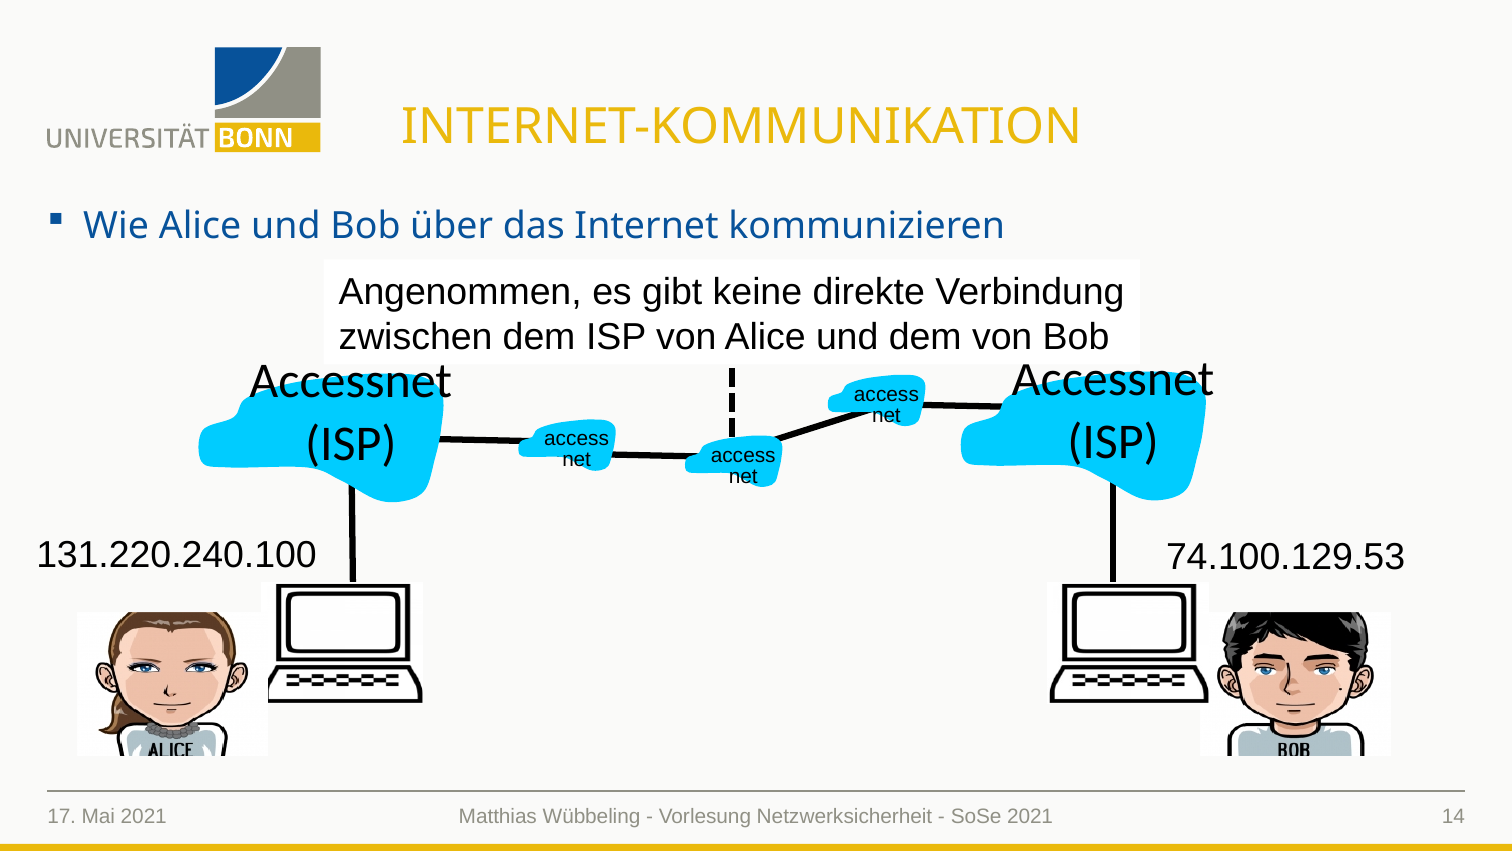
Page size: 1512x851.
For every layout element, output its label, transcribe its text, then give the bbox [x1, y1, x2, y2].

footer Matthias Wübbeling - Vorlesung Netzwerksicherheit - SoSe 2021 [342, 791, 1170, 839]
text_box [737, 403, 929, 459]
picture [1047, 582, 1392, 757]
title Internet-Kommunikation [401, 47, 1465, 154]
text_box Angenommen, es gibt keine direkte Verbindung zwischen dem ISP von Alice und dem von Bob [323, 259, 1140, 365]
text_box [517, 419, 626, 480]
text_box 131.220.240.100 [21, 522, 333, 583]
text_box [934, 370, 1292, 502]
text_box 74.100.129.53 [1150, 524, 1421, 585]
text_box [535, 403, 727, 459]
slide_number 14 [1370, 791, 1465, 839]
picture [77, 582, 423, 757]
list Wie Alice und Bob über das Internet kommunizieren [47, 200, 1465, 745]
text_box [827, 374, 935, 435]
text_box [684, 435, 792, 496]
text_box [350, 512, 354, 581]
slide_number 17. Mai 2021 [47, 791, 189, 839]
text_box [172, 372, 530, 504]
